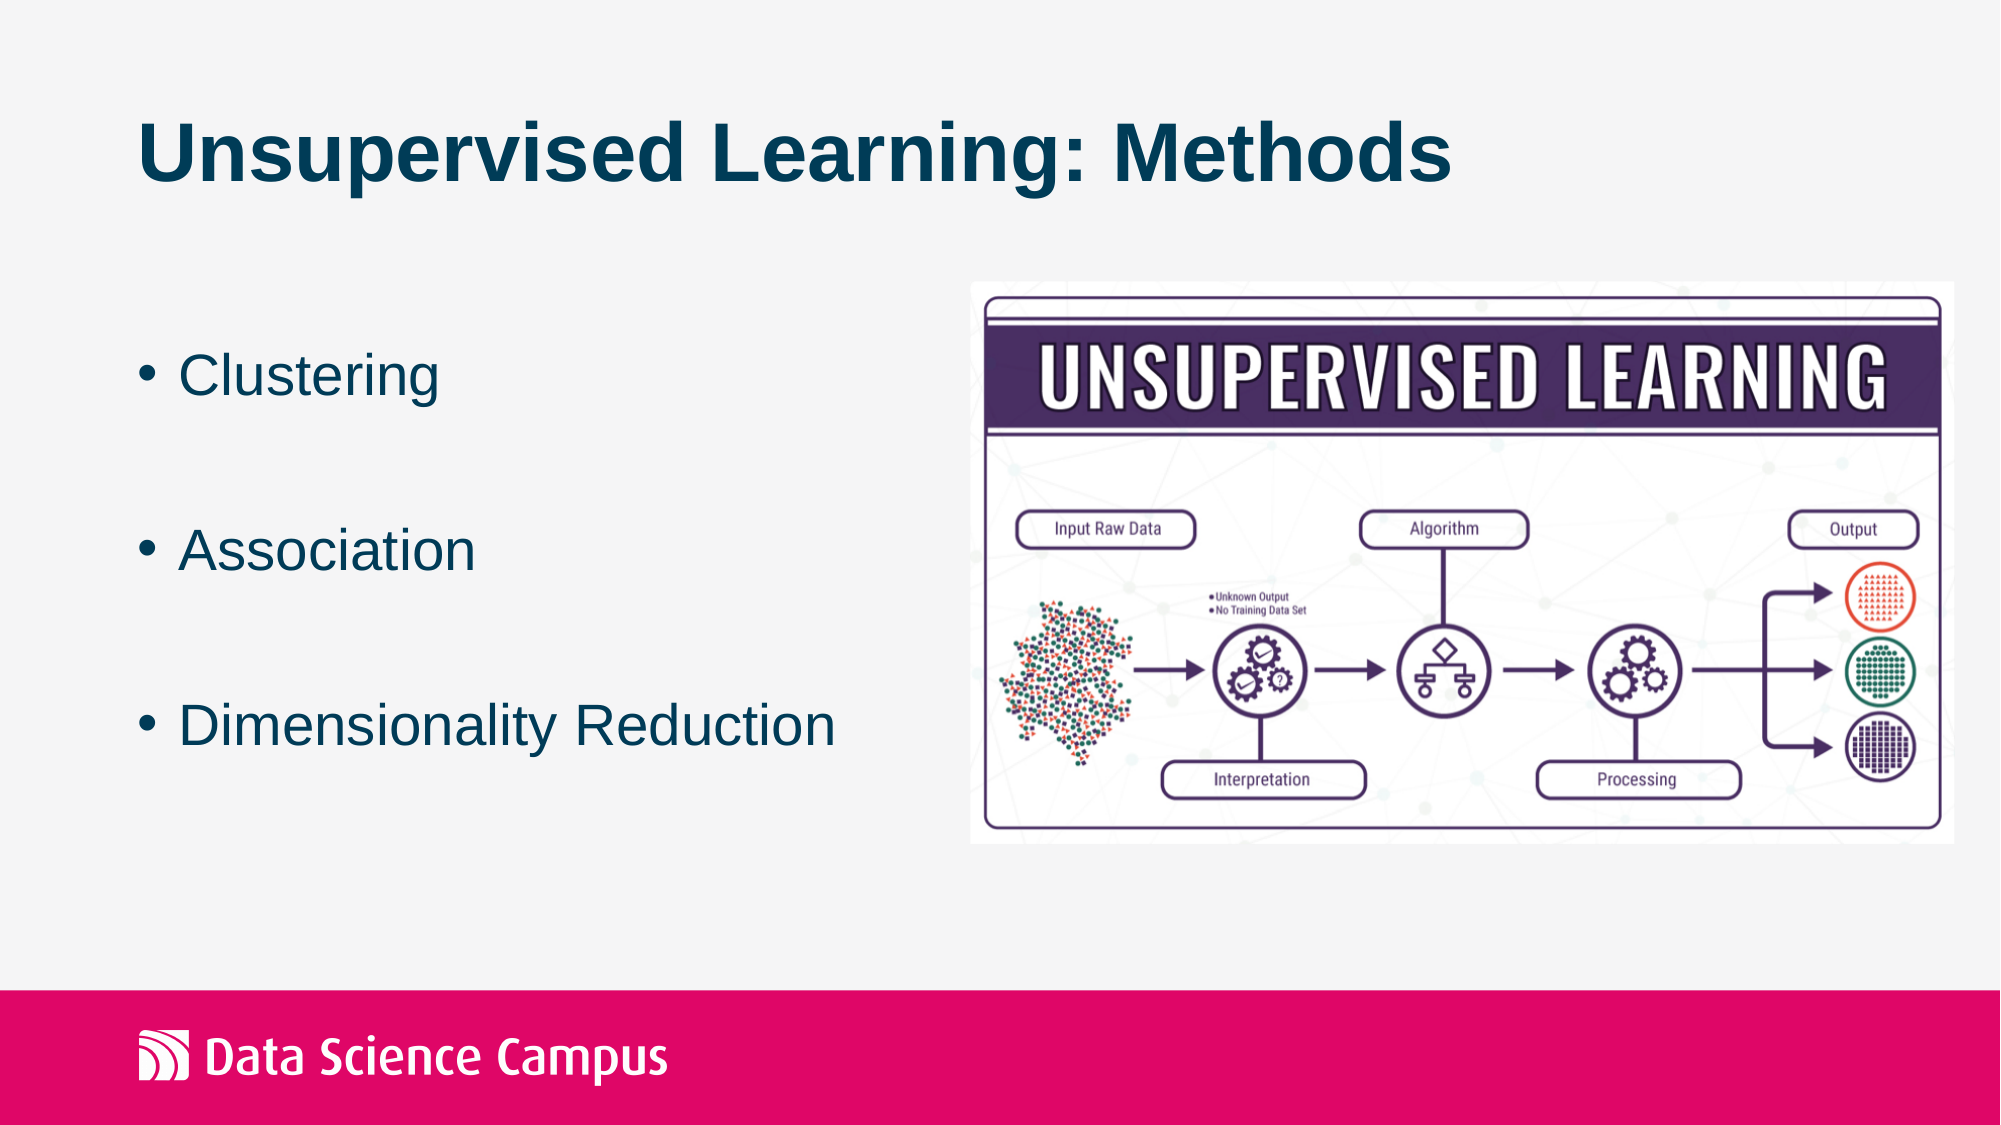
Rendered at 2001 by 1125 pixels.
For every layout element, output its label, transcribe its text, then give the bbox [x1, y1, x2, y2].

picture [139, 1030, 667, 1086]
title Unsupervised Learning: Methods [137, 105, 1477, 202]
picture [969, 280, 1956, 845]
list Clustering Association Dimensionality Reduction [137, 330, 930, 795]
